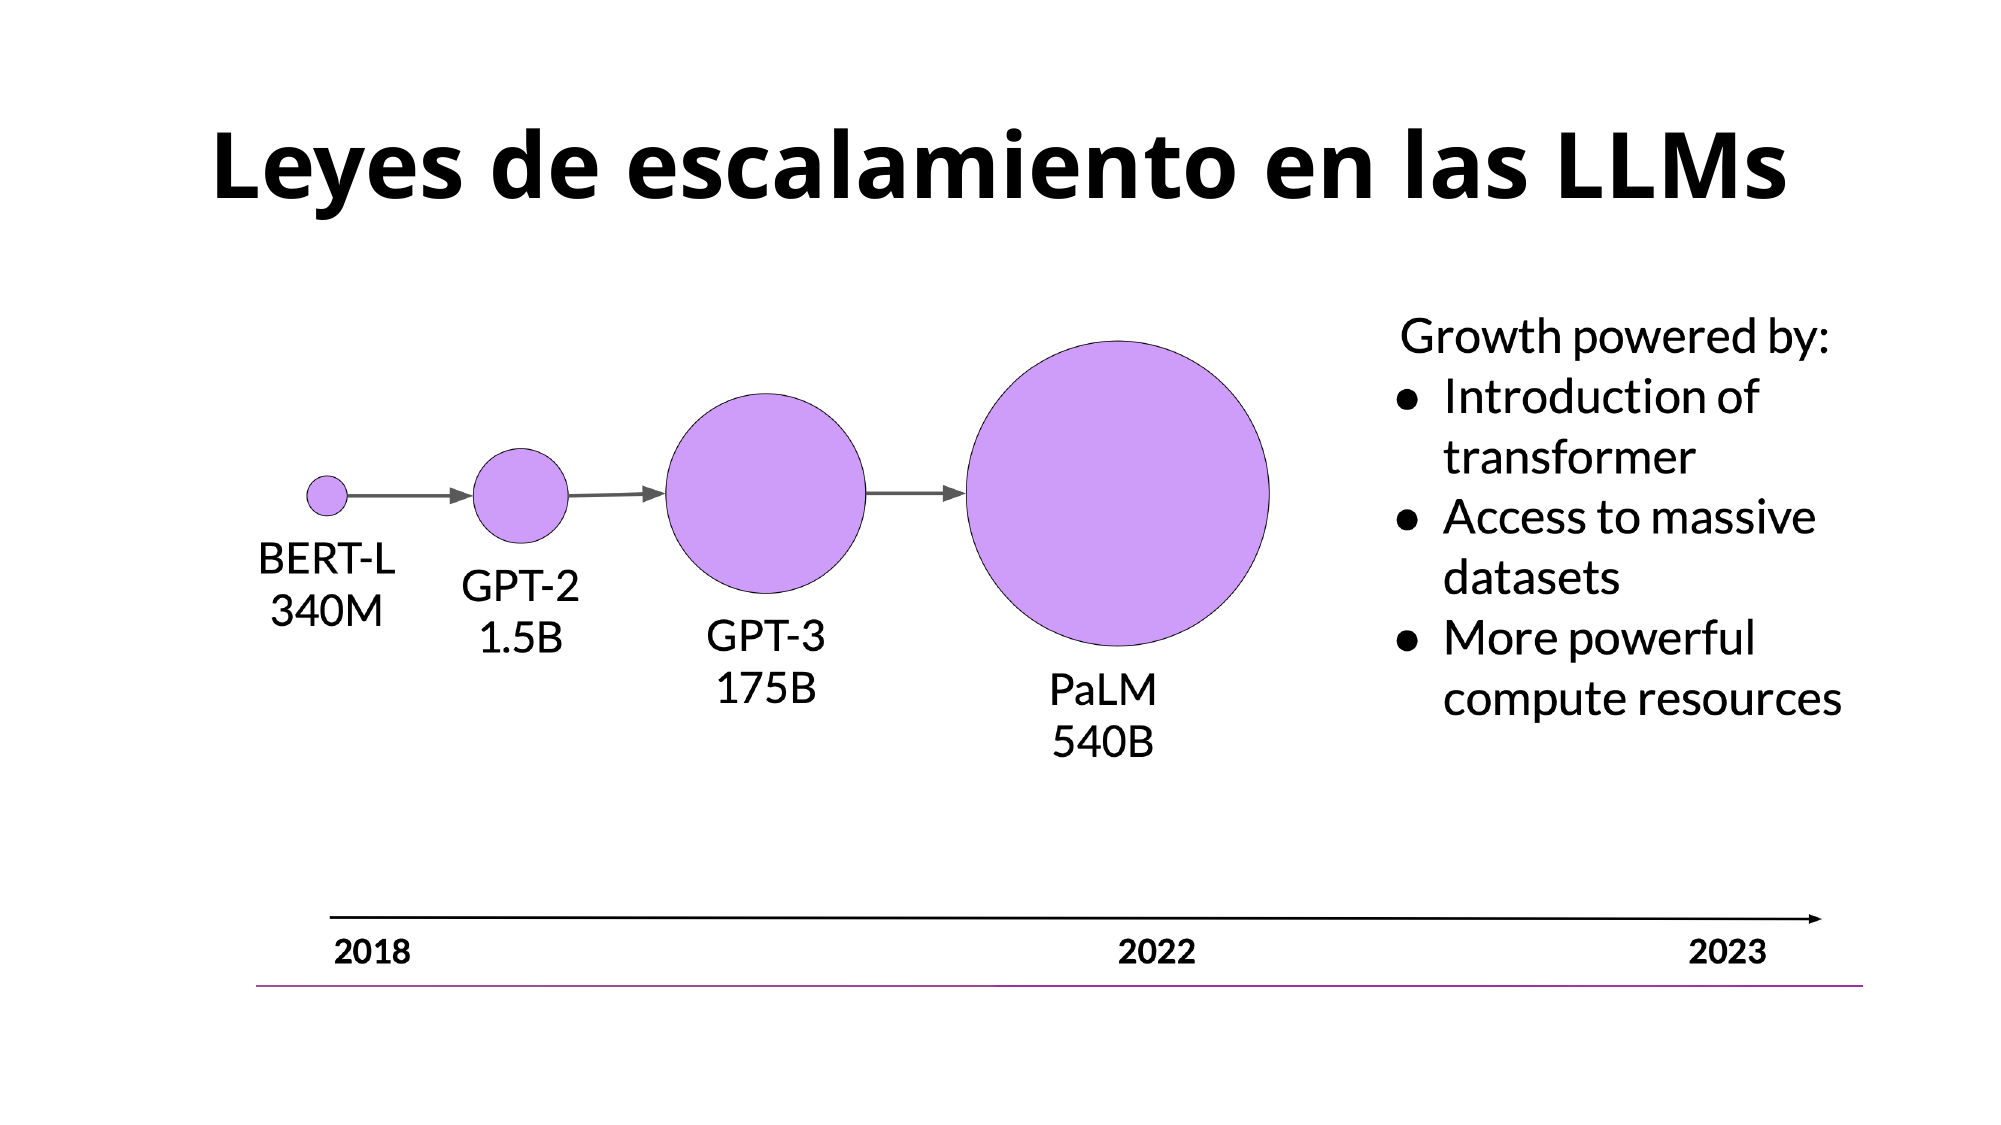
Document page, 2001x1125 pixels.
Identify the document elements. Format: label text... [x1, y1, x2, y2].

title Leyes de escalamiento en las LLMs [137, 59, 1863, 278]
picture [256, 277, 1863, 988]
